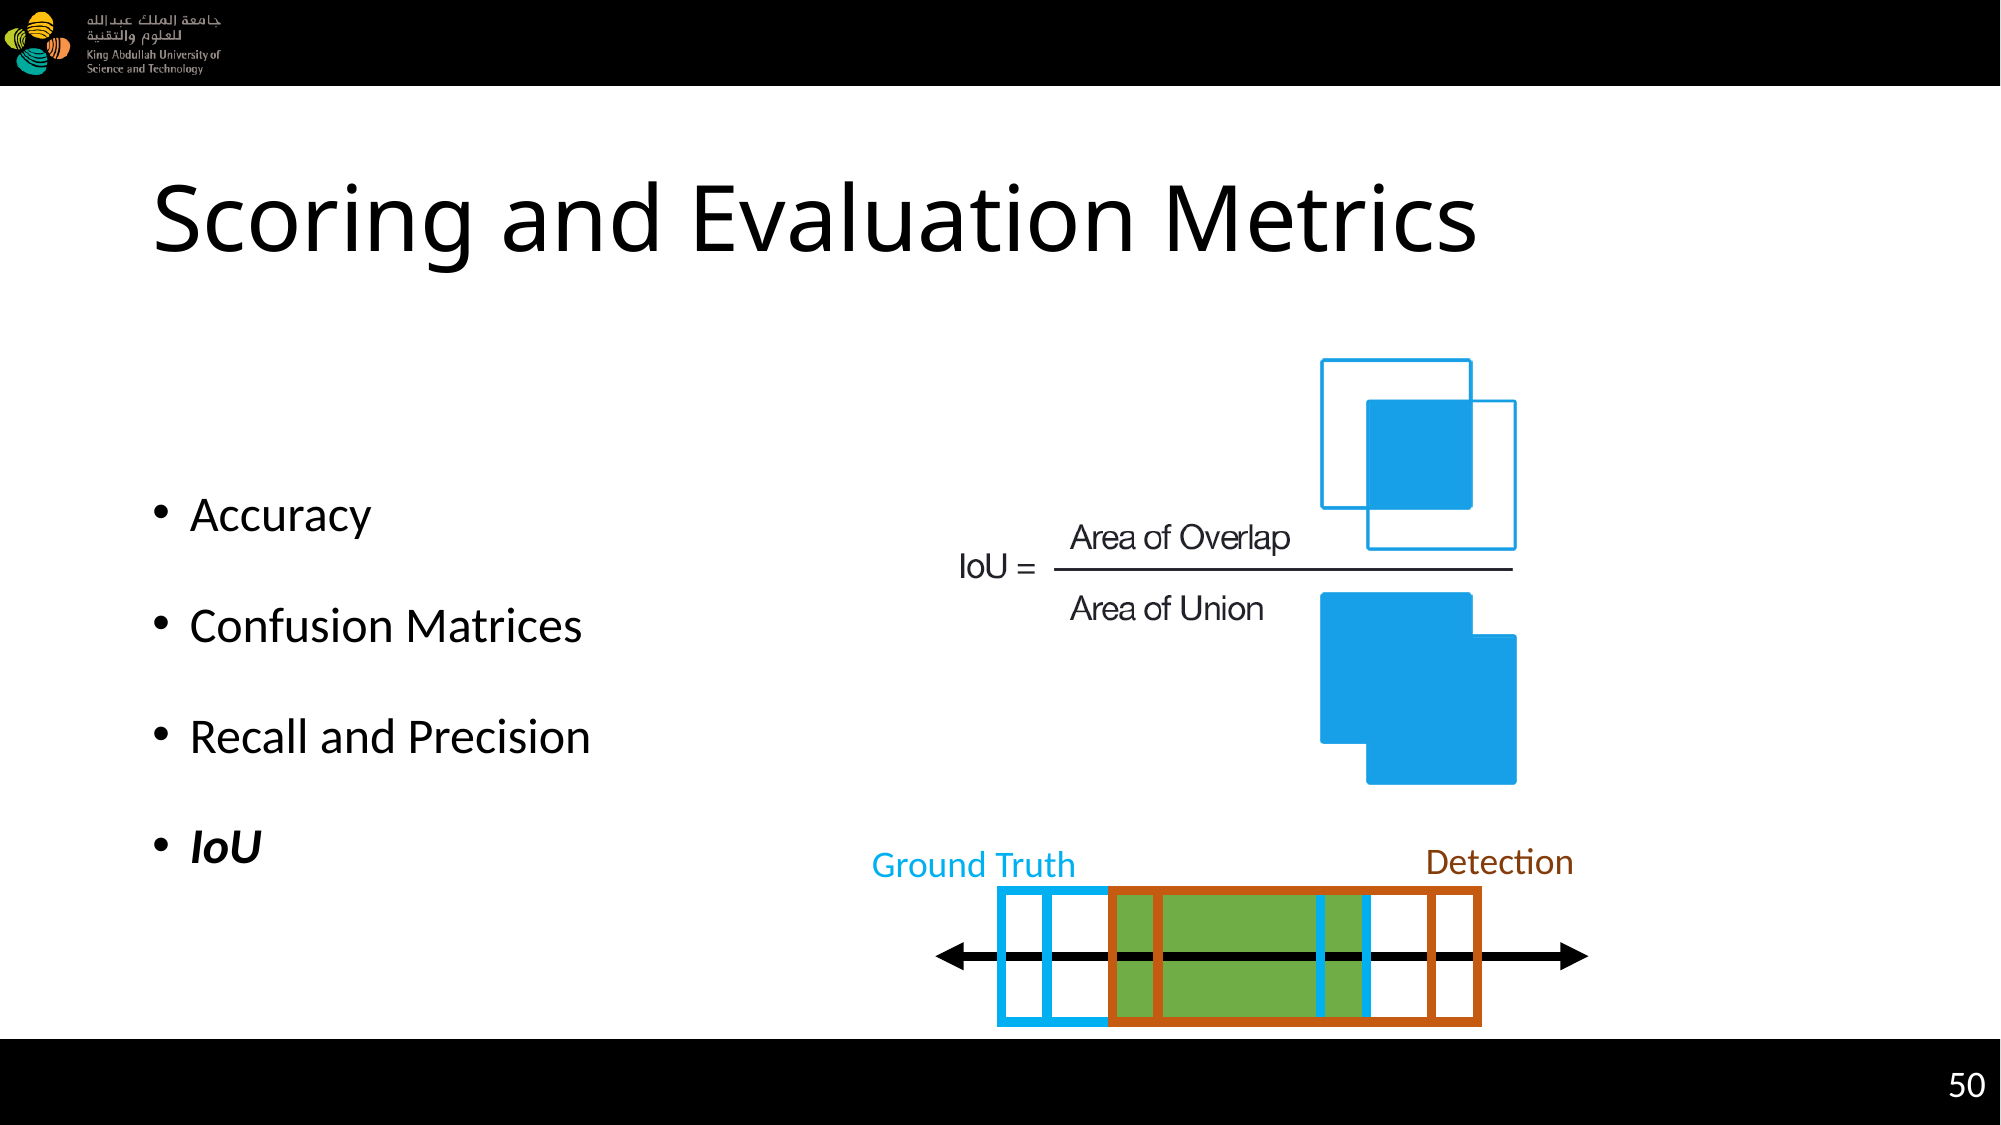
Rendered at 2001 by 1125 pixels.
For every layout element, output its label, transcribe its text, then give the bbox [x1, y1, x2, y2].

slide_number 50 [1550, 1052, 2000, 1113]
text_box Detection [1411, 829, 1618, 890]
list Accuracy Confusion Matrices Recall and Precision IoU [137, 353, 1222, 963]
picture [0, 4, 231, 86]
text_box [1000, 957, 1112, 1023]
text_box [1000, 890, 1112, 956]
text_box [1112, 957, 1478, 1023]
text_box [1112, 890, 1478, 956]
text_box Ground Truth [857, 832, 1093, 893]
picture [950, 346, 1528, 797]
title Scoring and Evaluation Metrics [137, 164, 1863, 279]
